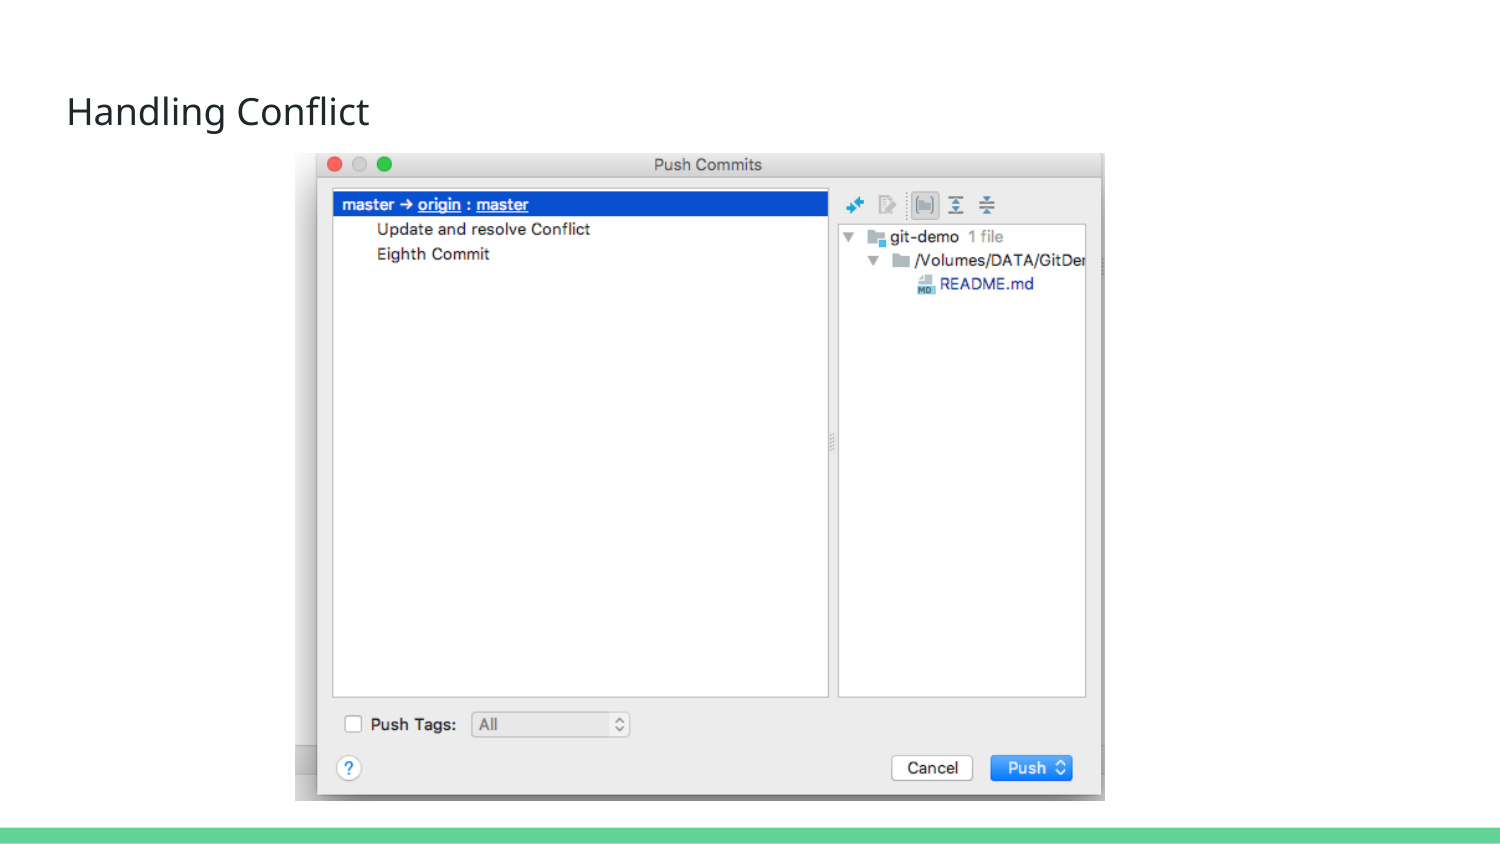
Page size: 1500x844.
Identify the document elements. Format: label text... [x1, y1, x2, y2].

title Handling Conflict [51, 72, 1425, 147]
picture [295, 153, 1105, 802]
